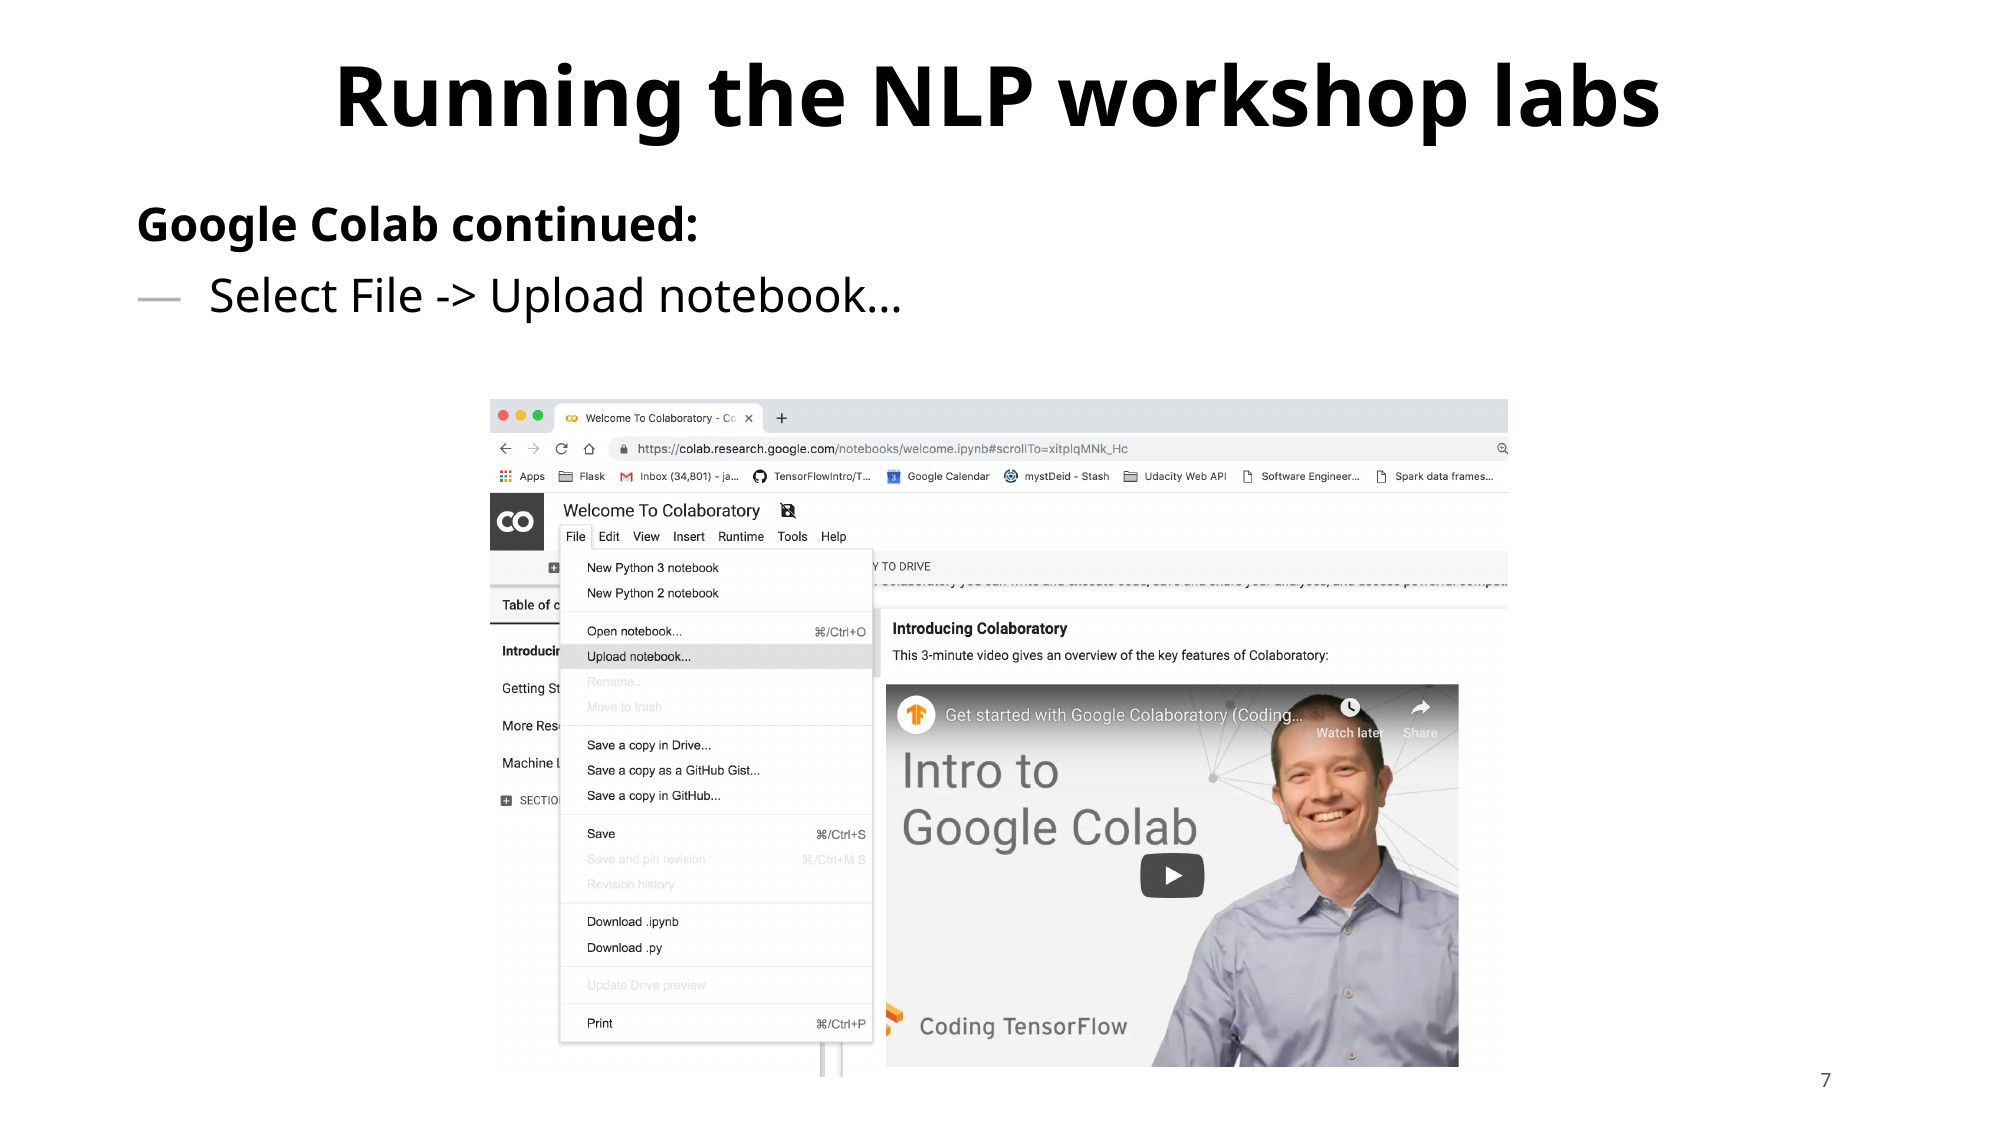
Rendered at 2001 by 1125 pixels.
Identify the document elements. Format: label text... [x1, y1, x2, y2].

title Running the NLP workshop labs [89, 52, 1908, 160]
list Google Colab continued: Select File -> Upload notebook… [94, 186, 1908, 1062]
picture [489, 399, 1509, 1077]
